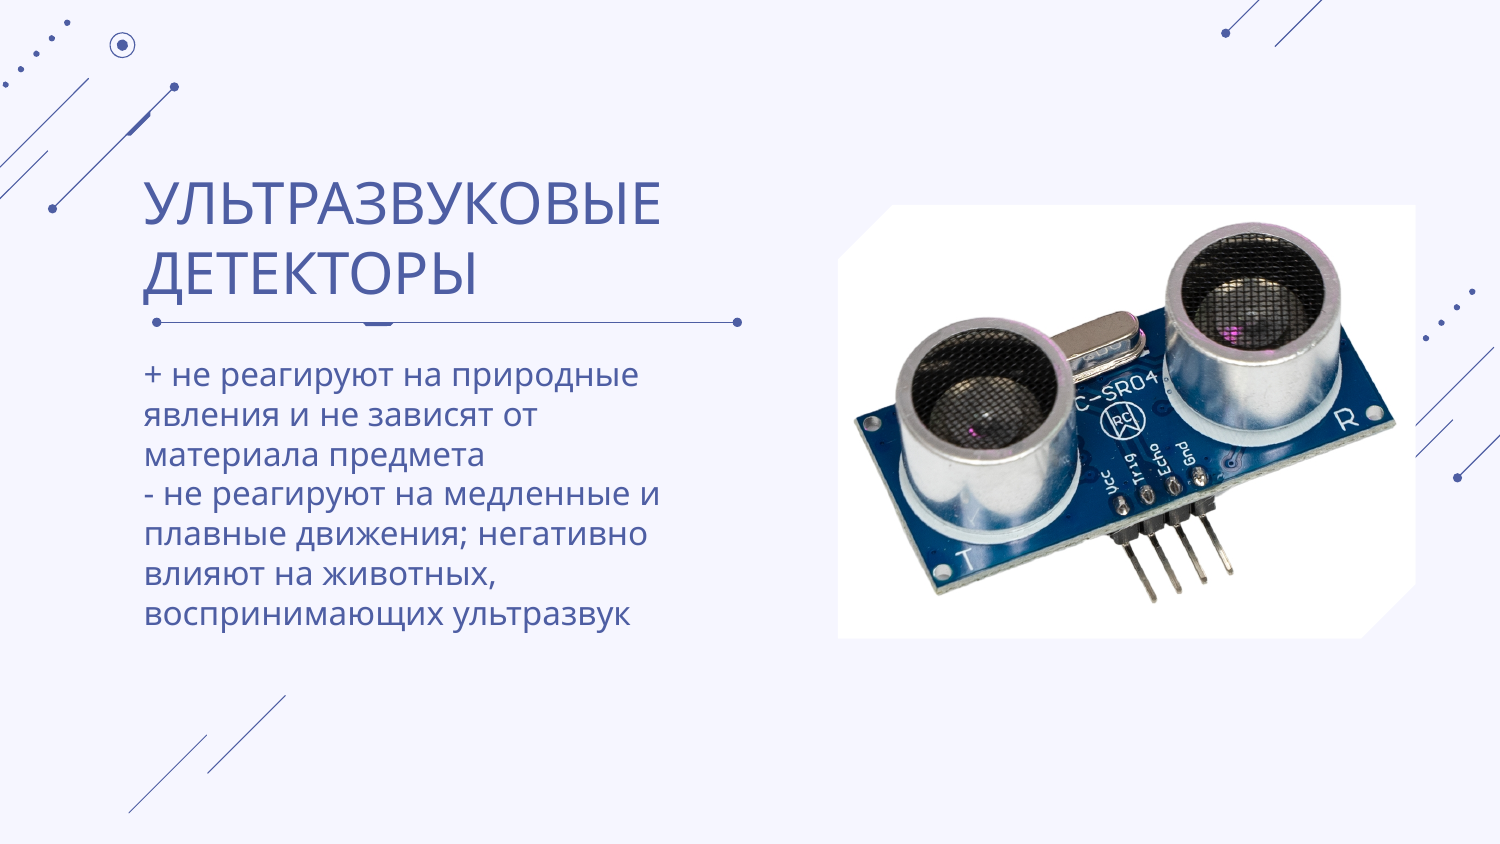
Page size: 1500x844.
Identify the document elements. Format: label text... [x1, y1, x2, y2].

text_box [128, 694, 287, 814]
picture [837, 204, 1416, 639]
title УЛЬТРАЗВУКОВЫЕ ДЕТЕКТОРЫ [128, 166, 760, 307]
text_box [151, 311, 743, 334]
text_box + не реагируют на природные явления и не зависят от материала предмета - не реагируют на медленные и плавные движения; негативно влияют на животных, воспринимающих ультразвук [128, 352, 724, 678]
